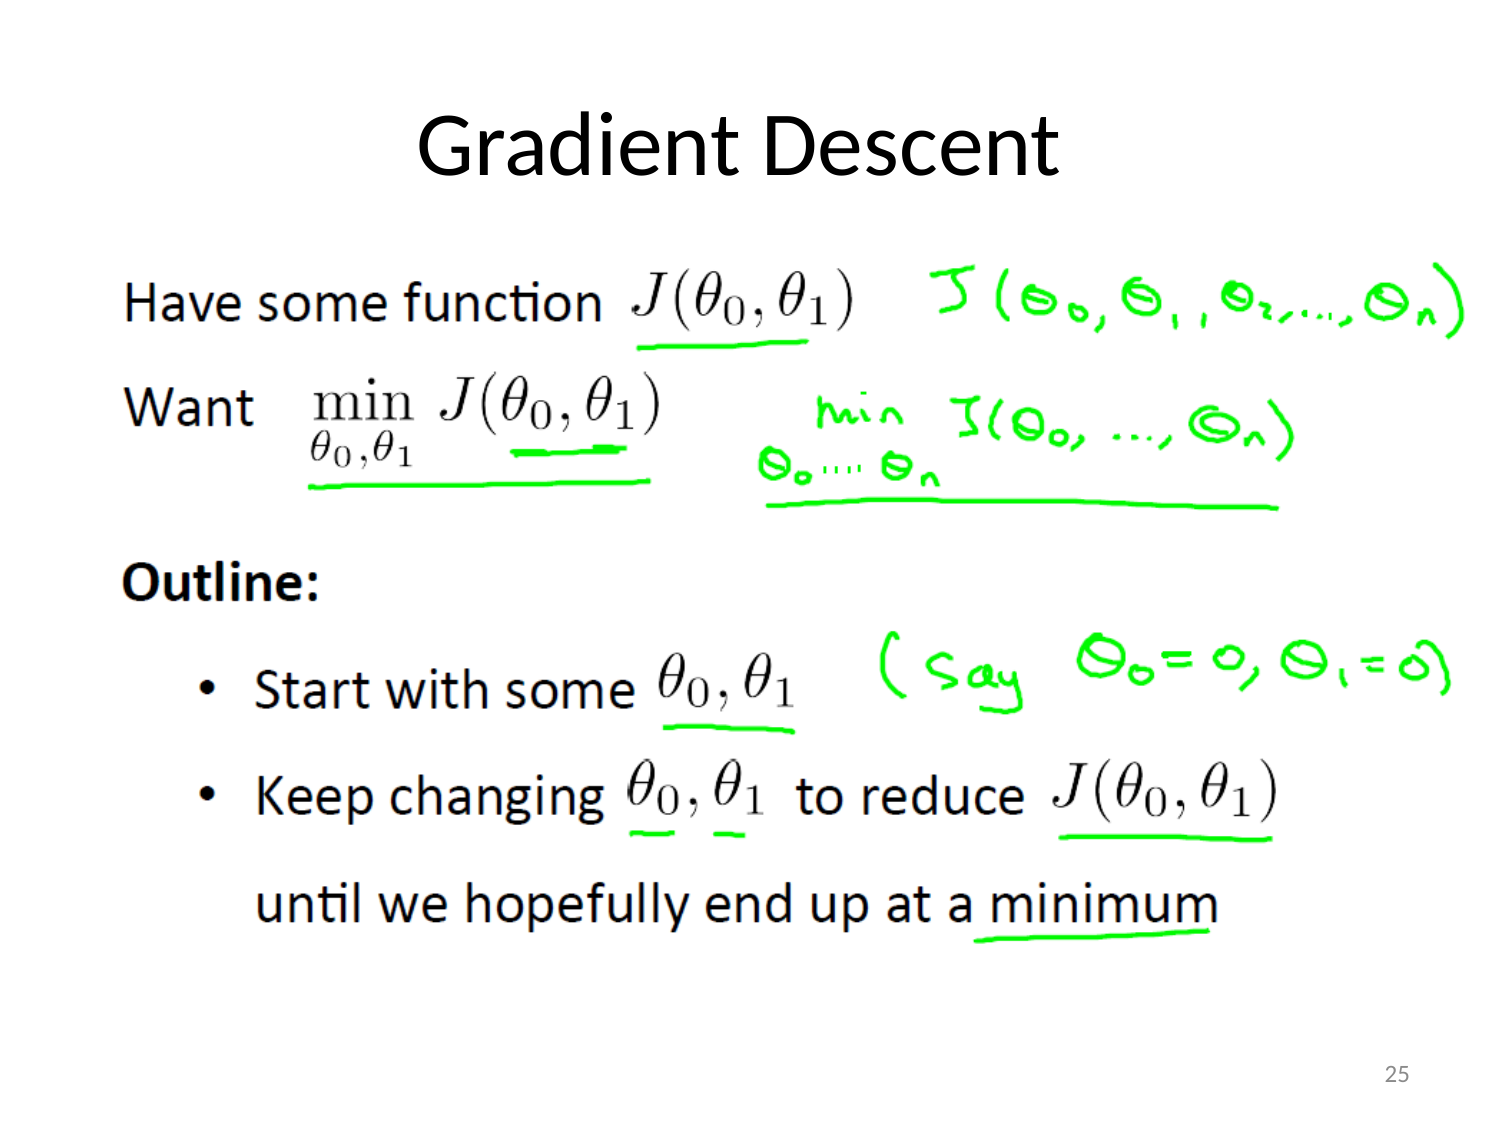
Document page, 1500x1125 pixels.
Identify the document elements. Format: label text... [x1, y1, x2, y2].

title Gradient Descent [75, 45, 1425, 233]
picture [12, 237, 1476, 954]
slide_number 25 [1074, 1042, 1425, 1103]
